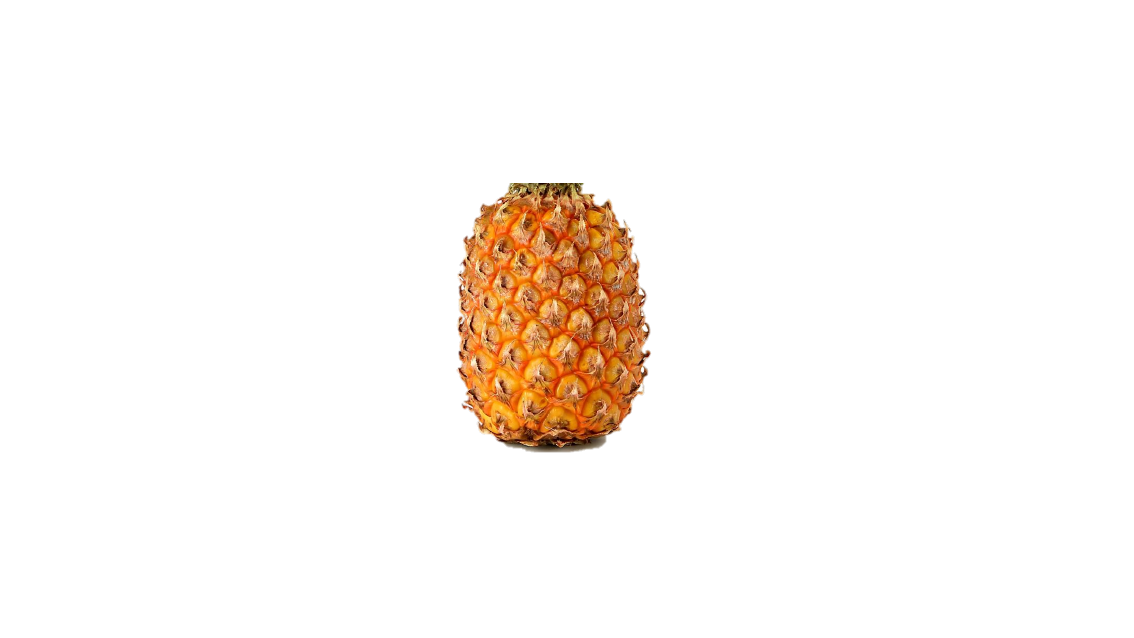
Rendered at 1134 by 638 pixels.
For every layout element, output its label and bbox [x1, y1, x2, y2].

picture [410, 183, 689, 515]
